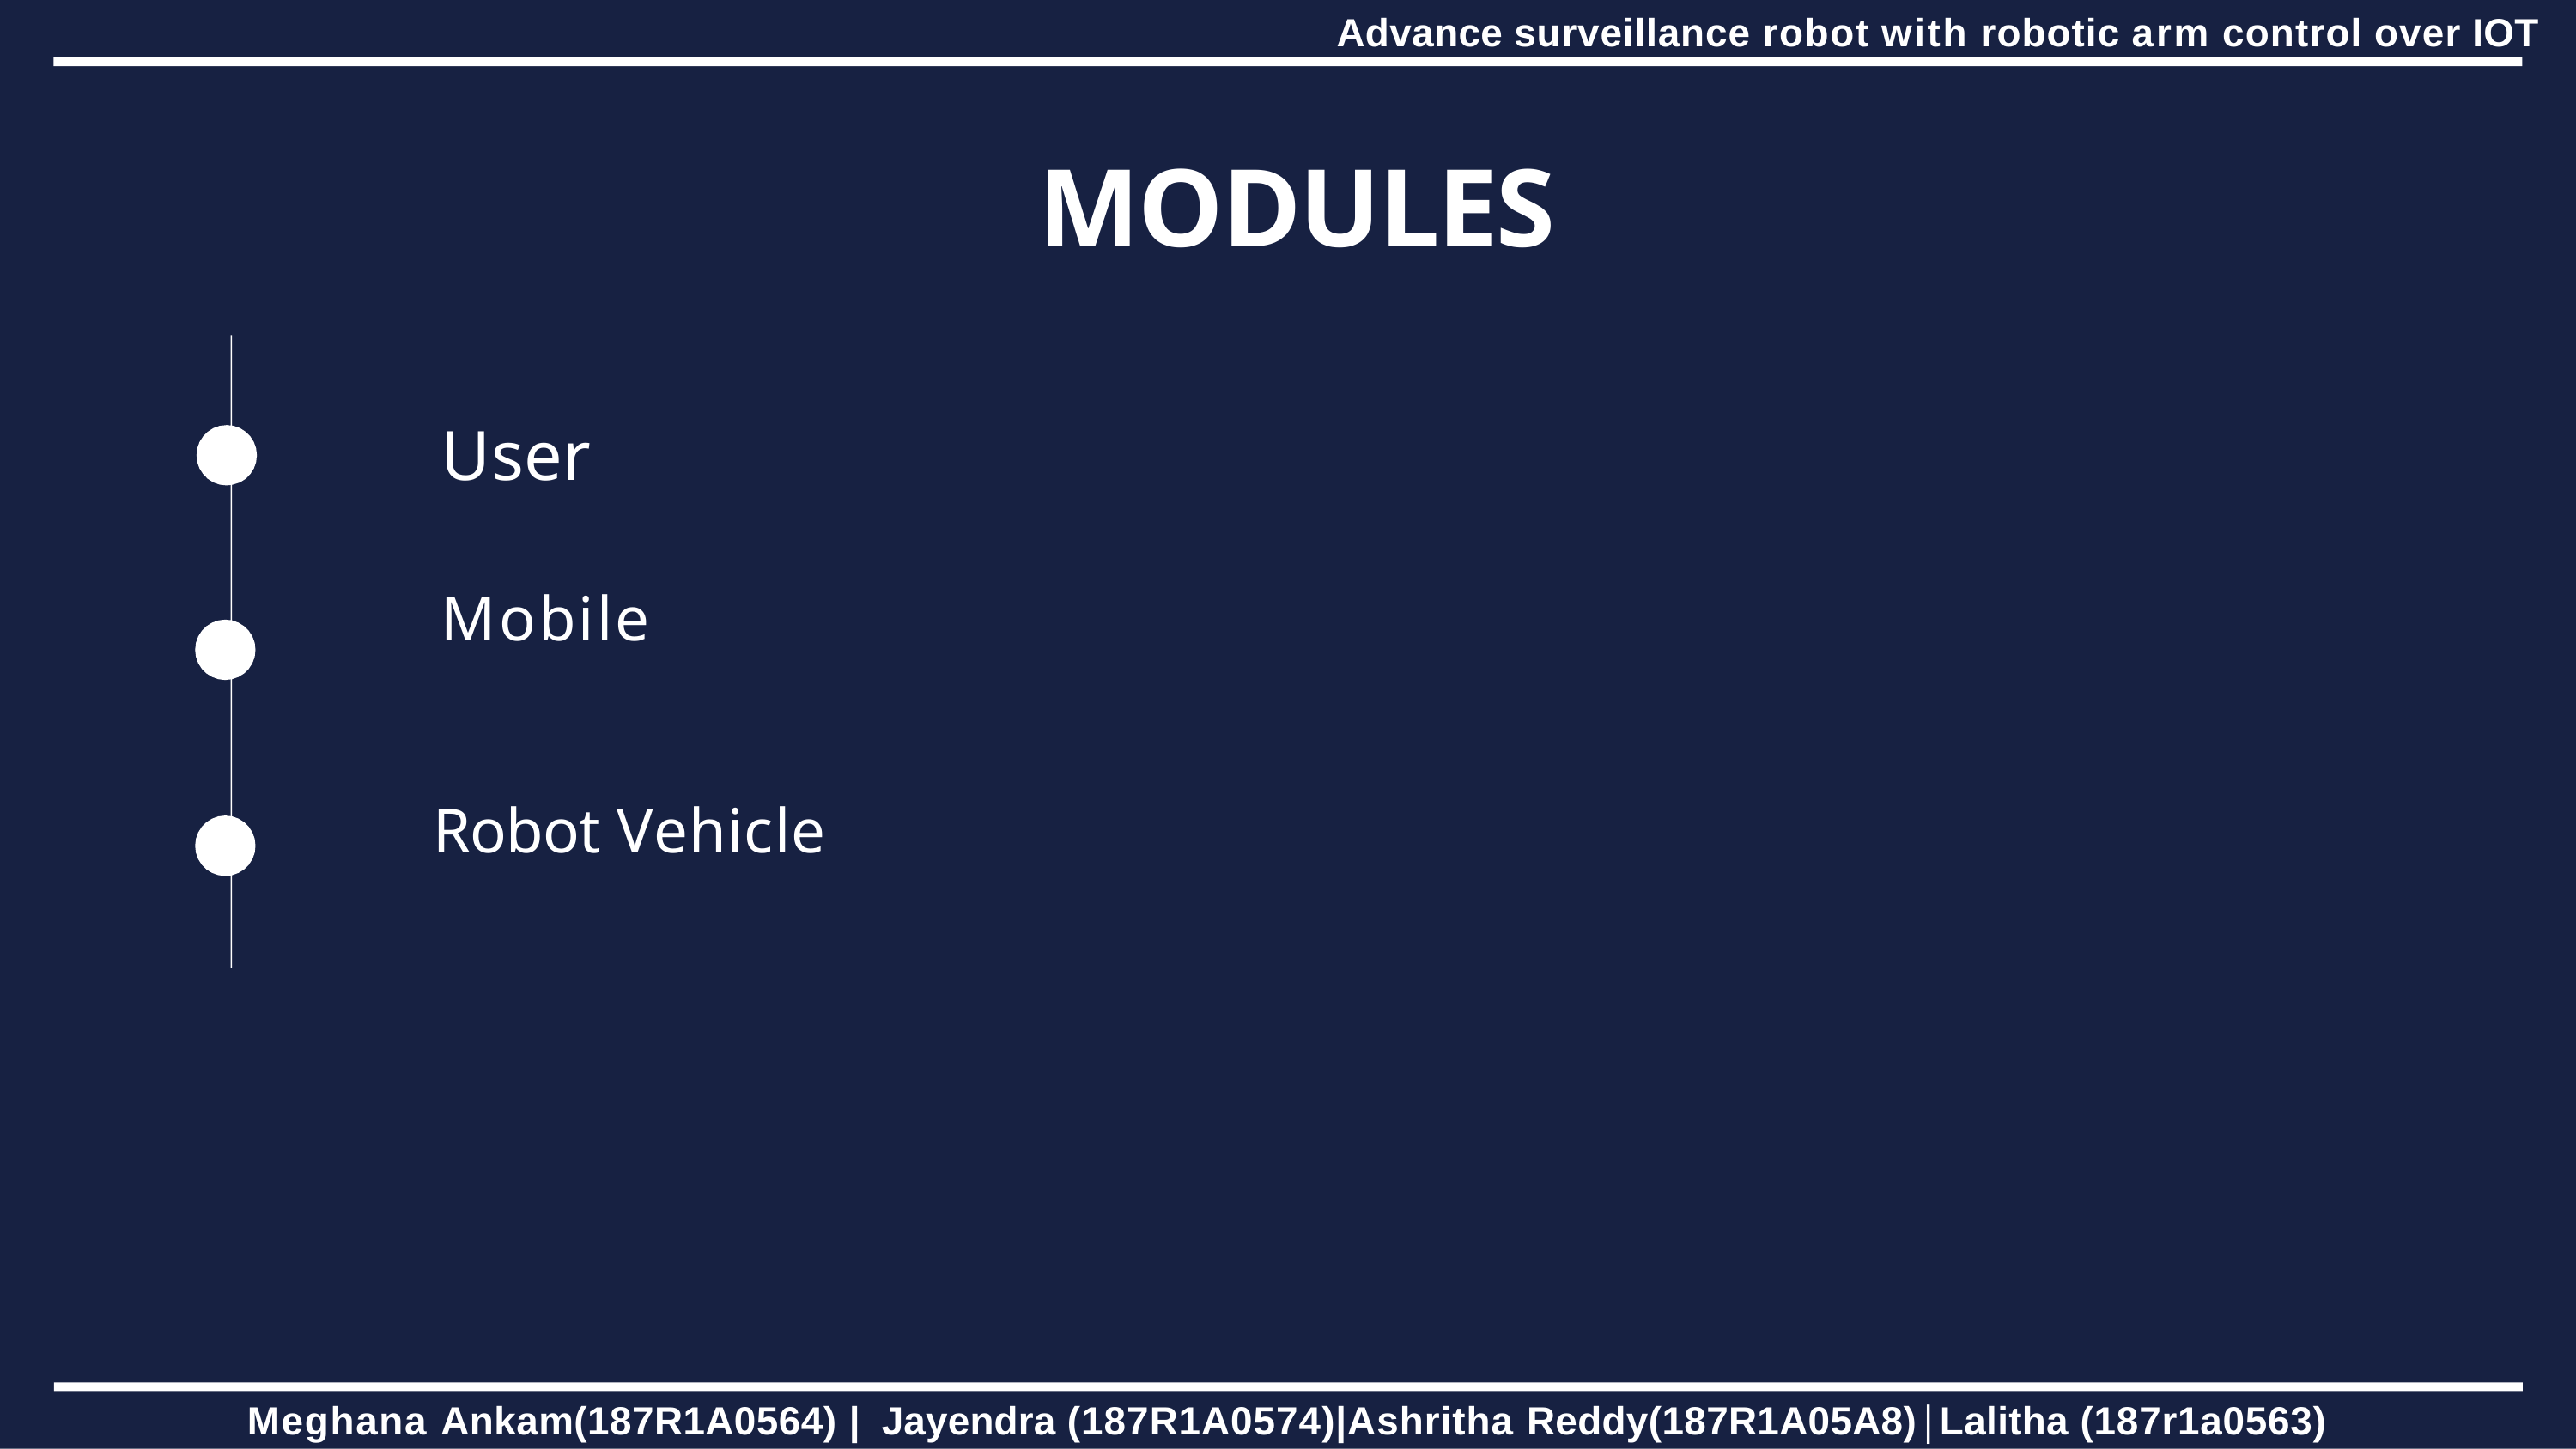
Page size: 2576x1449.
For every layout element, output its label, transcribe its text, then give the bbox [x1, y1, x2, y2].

text_box Advance surveillance robot with robotic arm control over IOT [1334, 6, 2542, 56]
text_box [53, 1382, 2523, 1392]
title MODULES [1036, 137, 1616, 382]
text_box [195, 335, 258, 968]
text_box User Mobile Robot Vehicle [431, 409, 851, 865]
footer Meghana Ankam(187R1A0564) | Jayendra (187R1A0574)|Ashritha Reddy(187R1A05A8)|Lalitha (187r1a0563) [245, 1391, 2330, 1449]
